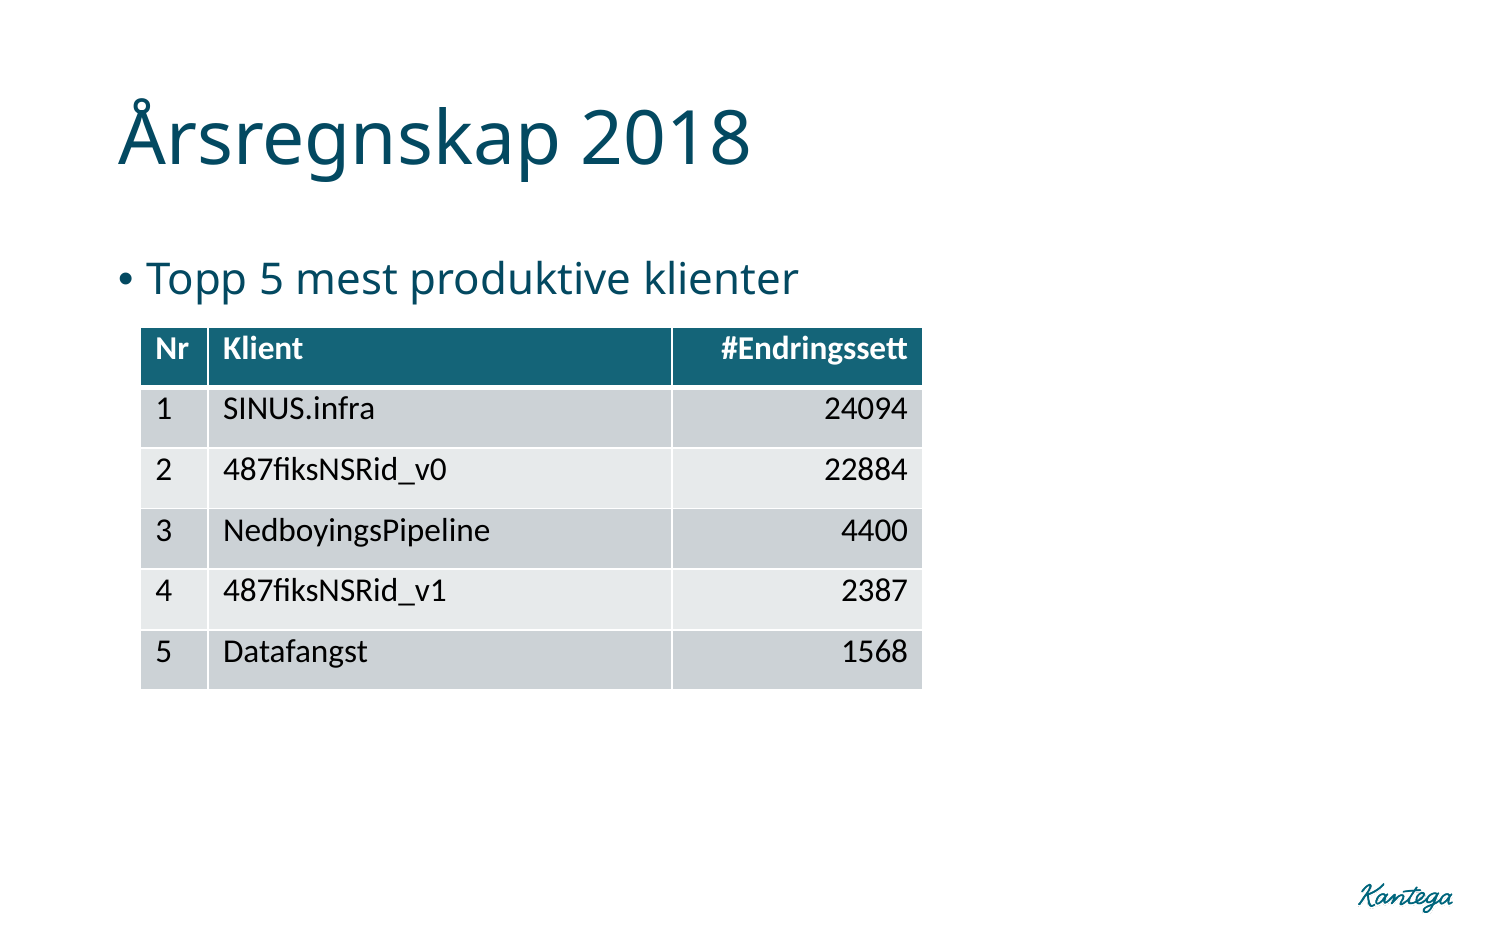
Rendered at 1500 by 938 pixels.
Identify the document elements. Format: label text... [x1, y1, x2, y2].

table_cell 2 [141, 449, 207, 508]
picture [1358, 897, 1427, 913]
table_cell 3 [141, 509, 207, 568]
table_header #Endringssett [673, 328, 922, 385]
table_cell 24094 [673, 390, 922, 447]
picture [1370, 883, 1453, 904]
table_cell 1 [141, 390, 207, 447]
table_cell Datafangst [209, 631, 671, 689]
table_cell 22884 [673, 449, 922, 508]
table_header Klient [209, 328, 671, 385]
picture [1371, 883, 1382, 891]
table_cell 487fiksNSRid_v1 [209, 570, 671, 629]
picture [1358, 883, 1368, 902]
table_cell 1568 [673, 631, 922, 689]
picture [1411, 892, 1418, 902]
table_cell 4 [141, 570, 207, 629]
table_cell 487fiksNSRid_v0 [209, 449, 671, 508]
table_cell NedboyingsPipeline [209, 509, 671, 568]
table_header Nr [141, 328, 207, 385]
picture [1430, 903, 1453, 913]
table_cell SINUS.infra [209, 390, 671, 447]
table_cell 4400 [673, 509, 922, 568]
title Årsregnskap 2018 [103, 49, 1397, 232]
table_cell 5 [141, 631, 207, 689]
table_cell 2387 [673, 570, 922, 629]
list Topp 5 mest produktive klienter [103, 249, 1397, 845]
